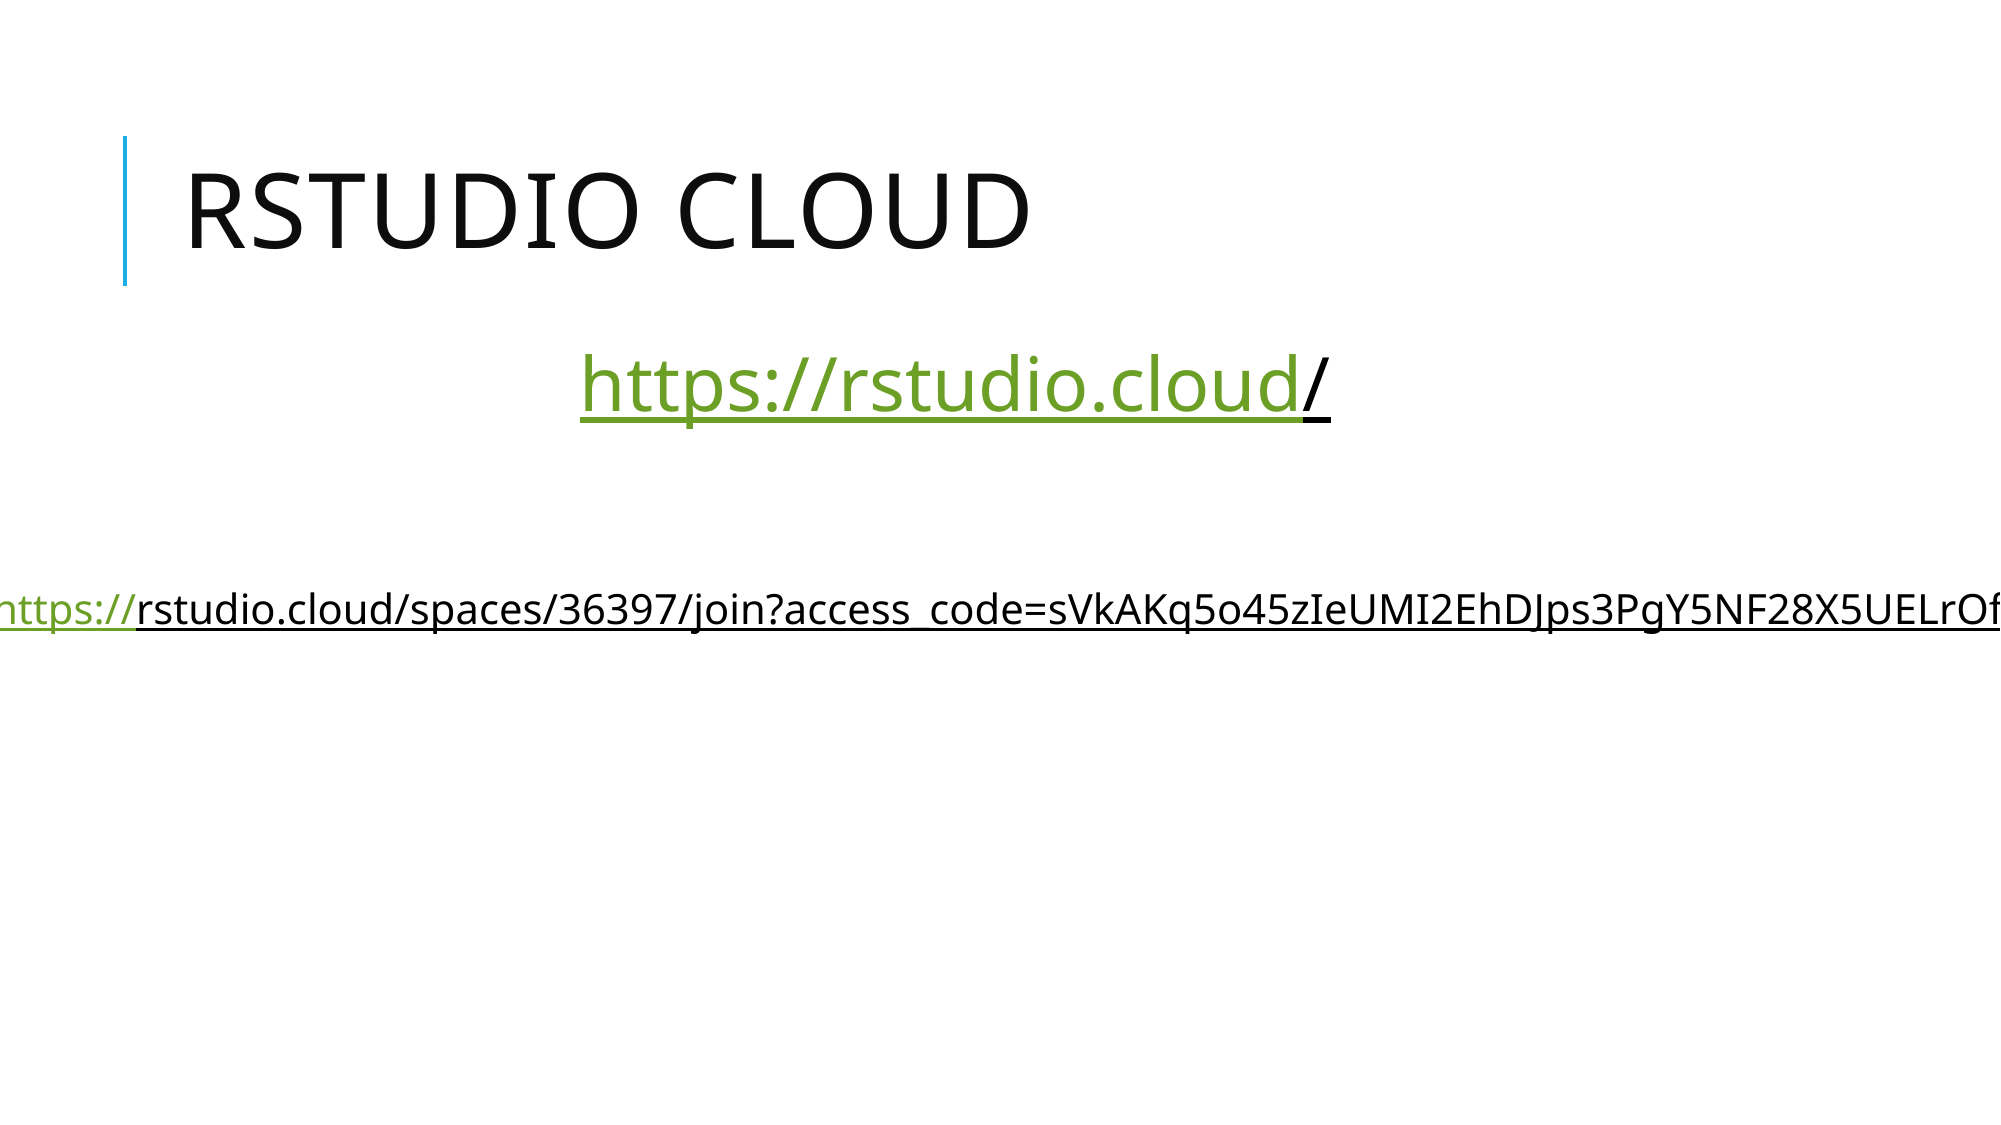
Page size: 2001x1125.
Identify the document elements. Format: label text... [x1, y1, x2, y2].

text_box https://rstudio.cloud/ [565, 329, 1366, 447]
text_box https://rstudio.cloud/spaces/36397/join?access_code=sVkAKq5o45zIeUMI2EhDJps3PgY5NF28X5UELrOf [0, 575, 2000, 648]
title Rstudio cloud [168, 96, 1763, 342]
